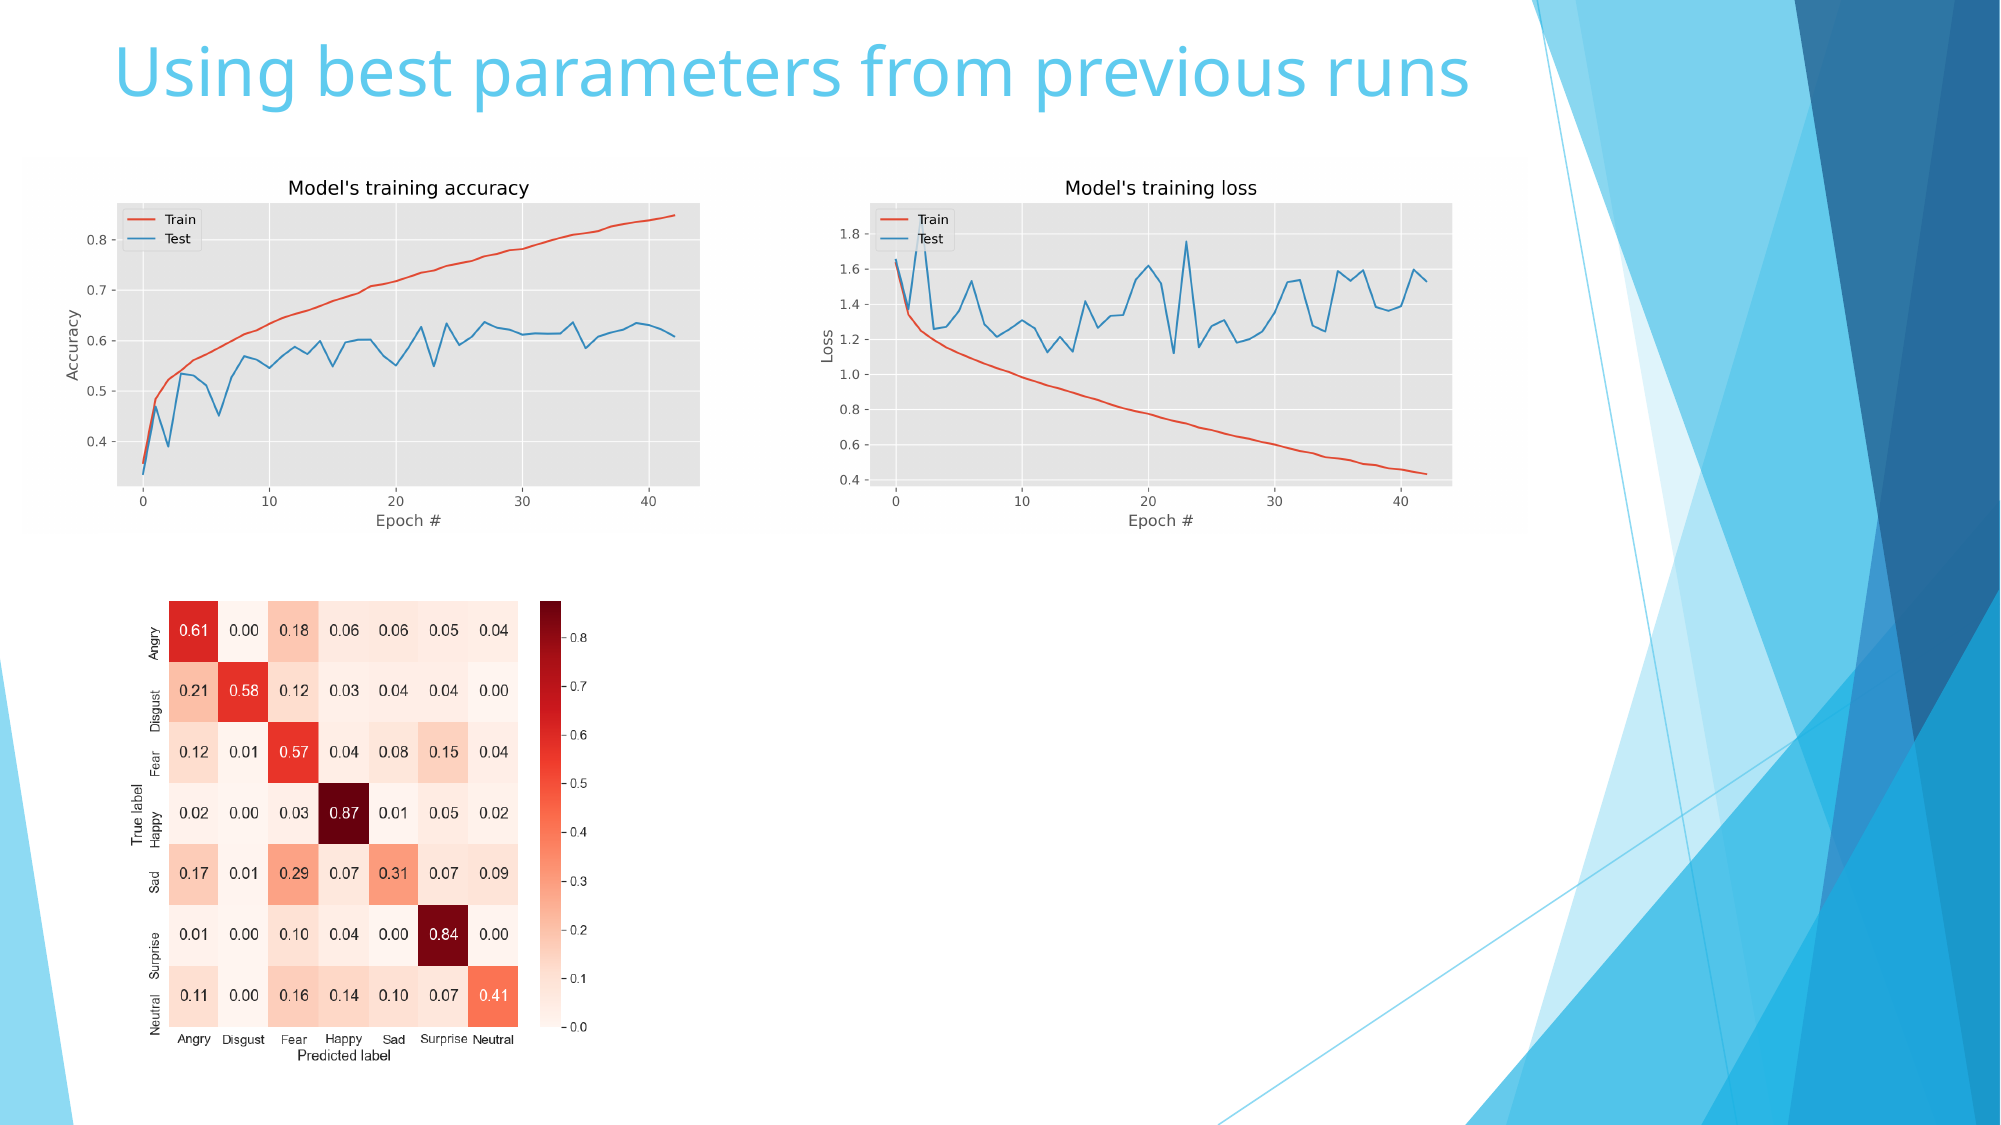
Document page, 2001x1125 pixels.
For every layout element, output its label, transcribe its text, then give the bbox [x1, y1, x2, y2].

picture [22, 157, 1528, 1097]
title Using best parameters from previous runs [98, 21, 1509, 127]
